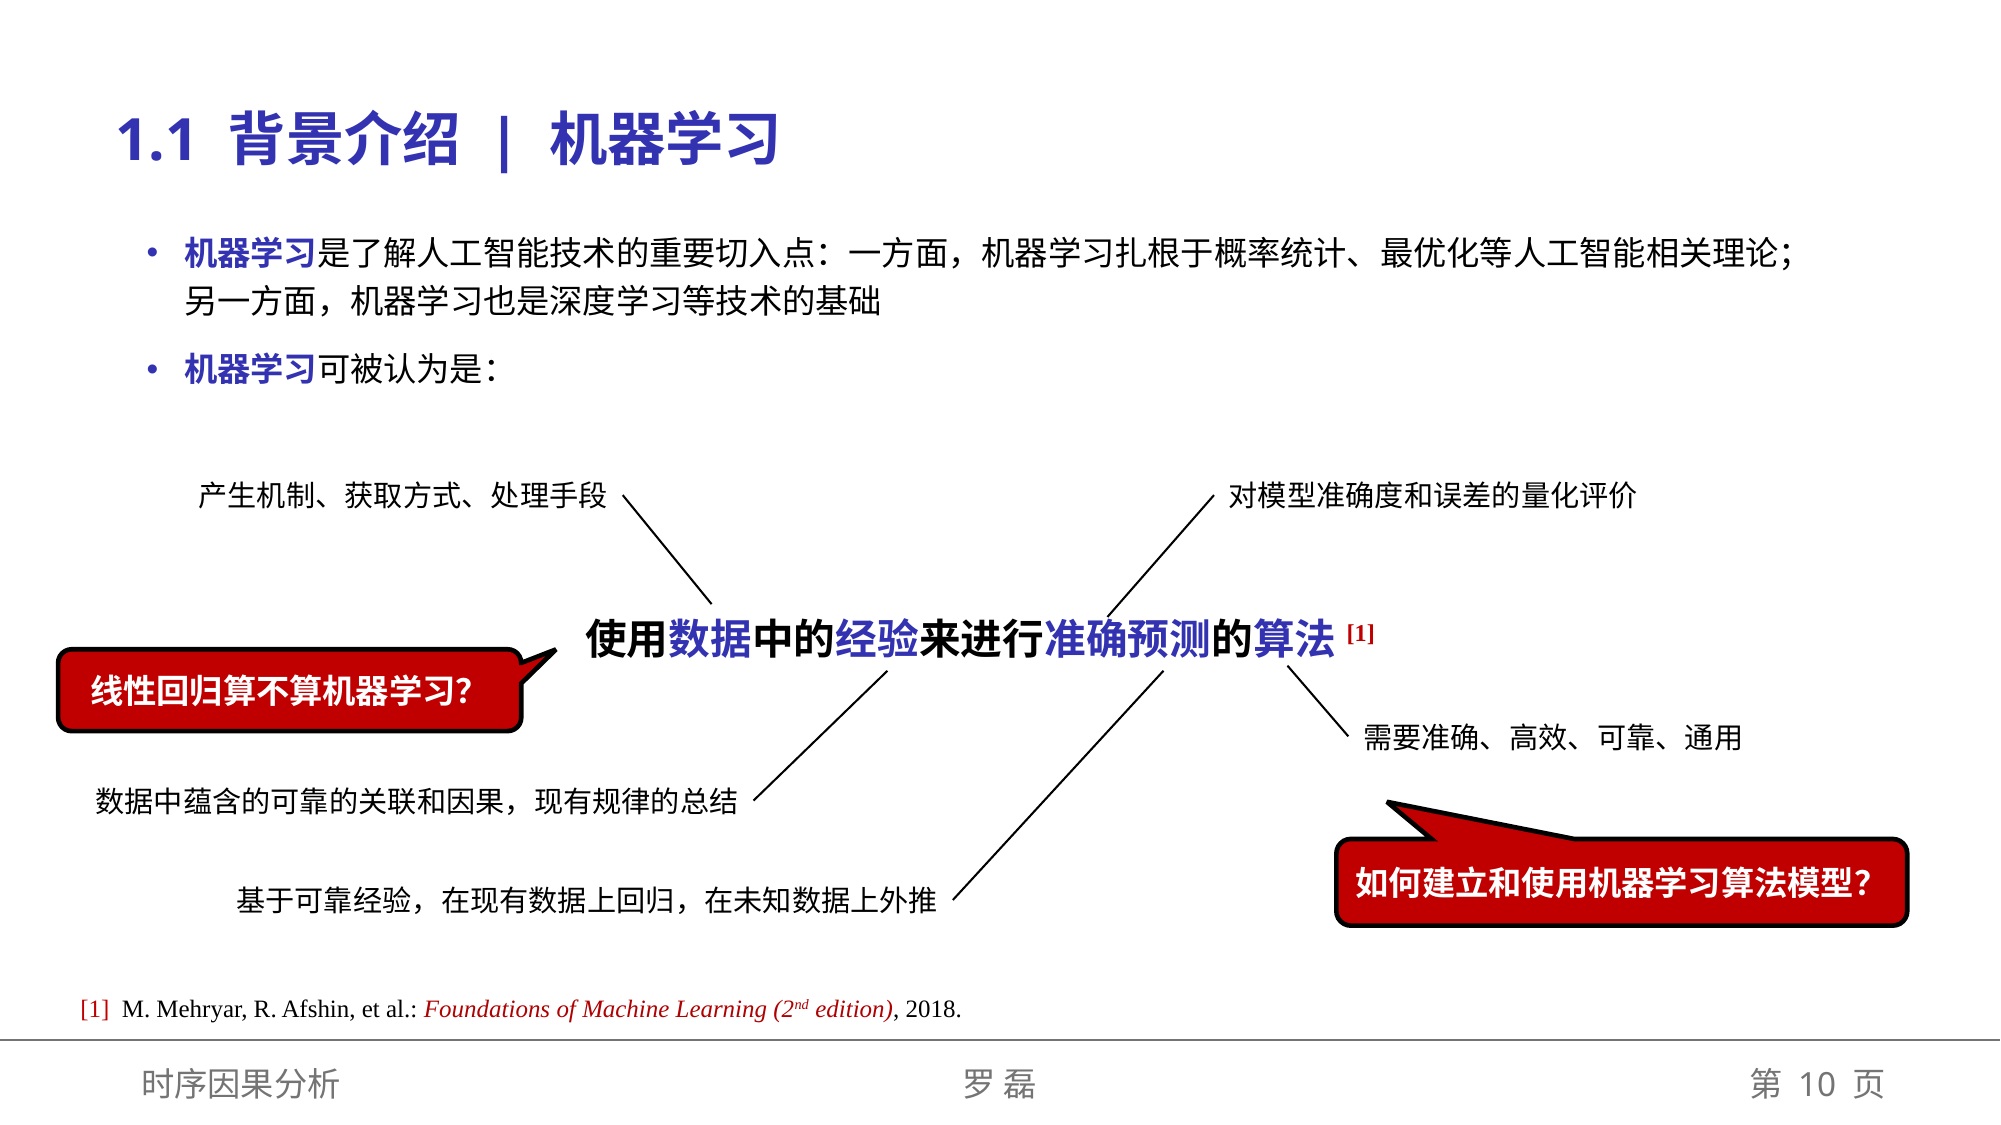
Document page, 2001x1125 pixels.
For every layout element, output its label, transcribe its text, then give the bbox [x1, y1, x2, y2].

text_box 机器学习是了解人工智能技术的重要切入点：一方面，机器学习扎根于概率统计、最优化等人工智能相关理论；另一方面，机器学习也是深度学习等技术的基础 机器学习可被认为是： [131, 216, 1847, 421]
text_box 需要准确、高效、可靠、通用 [1348, 711, 1807, 762]
text_box 产生机制、获取方式、处理手段 [106, 470, 623, 520]
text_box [1286, 665, 1349, 738]
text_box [1106, 495, 1215, 618]
text_box [1] M. Mehryar, R. Afshin, et al.: Foundations of Machine Learning (2nd edition), 2018. [65, 988, 991, 1036]
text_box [622, 495, 713, 605]
text_box 如何建立和使用机器学习算法模型？ [1334, 800, 1909, 928]
text_box 线性回归算不算机器学习？ [56, 647, 558, 733]
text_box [753, 670, 889, 802]
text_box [952, 670, 1165, 901]
text_box 数据中蕴含的可靠的关联和因果，现有规律的总结 [65, 775, 754, 826]
text_box 基于可靠经验，在现有数据上回归，在未知数据上外推 [200, 875, 953, 925]
text_box 1.1 背景介绍 | 机器学习 [100, 94, 811, 180]
text_box 使用数据中的经验来进行准确预测的算法[1] [568, 605, 1392, 670]
text_box 对模型准确度和误差的量化评价 [1213, 470, 1657, 520]
